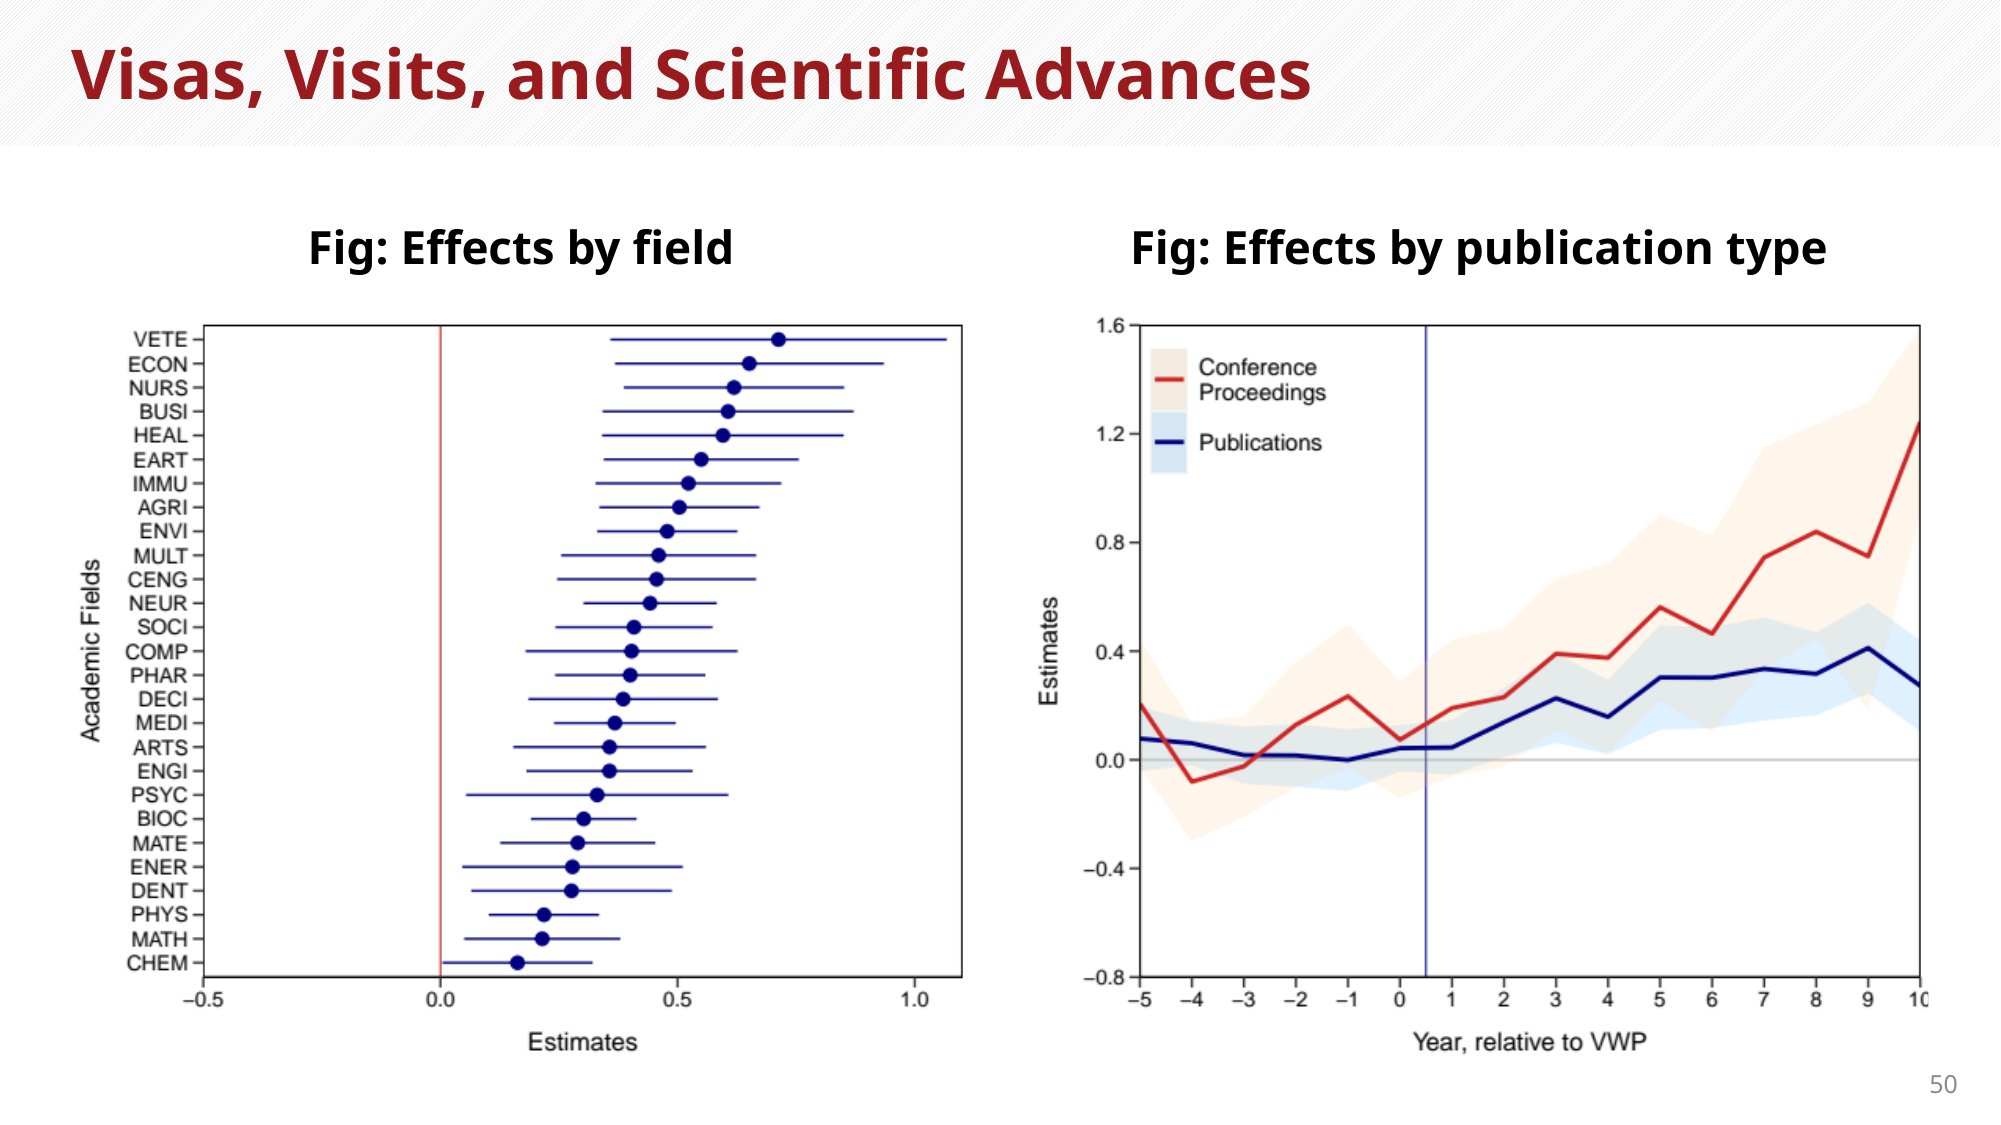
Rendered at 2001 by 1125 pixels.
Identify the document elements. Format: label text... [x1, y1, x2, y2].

text_box Fig: Effects by publication type [1065, 211, 1893, 281]
picture [1028, 314, 1929, 1065]
picture [70, 314, 971, 1065]
text_box Fig: Effects by field [107, 211, 935, 281]
slide_number 50 [1522, 1055, 1973, 1115]
title Visas, Visits, and Scientific Advances [71, 8, 2000, 147]
